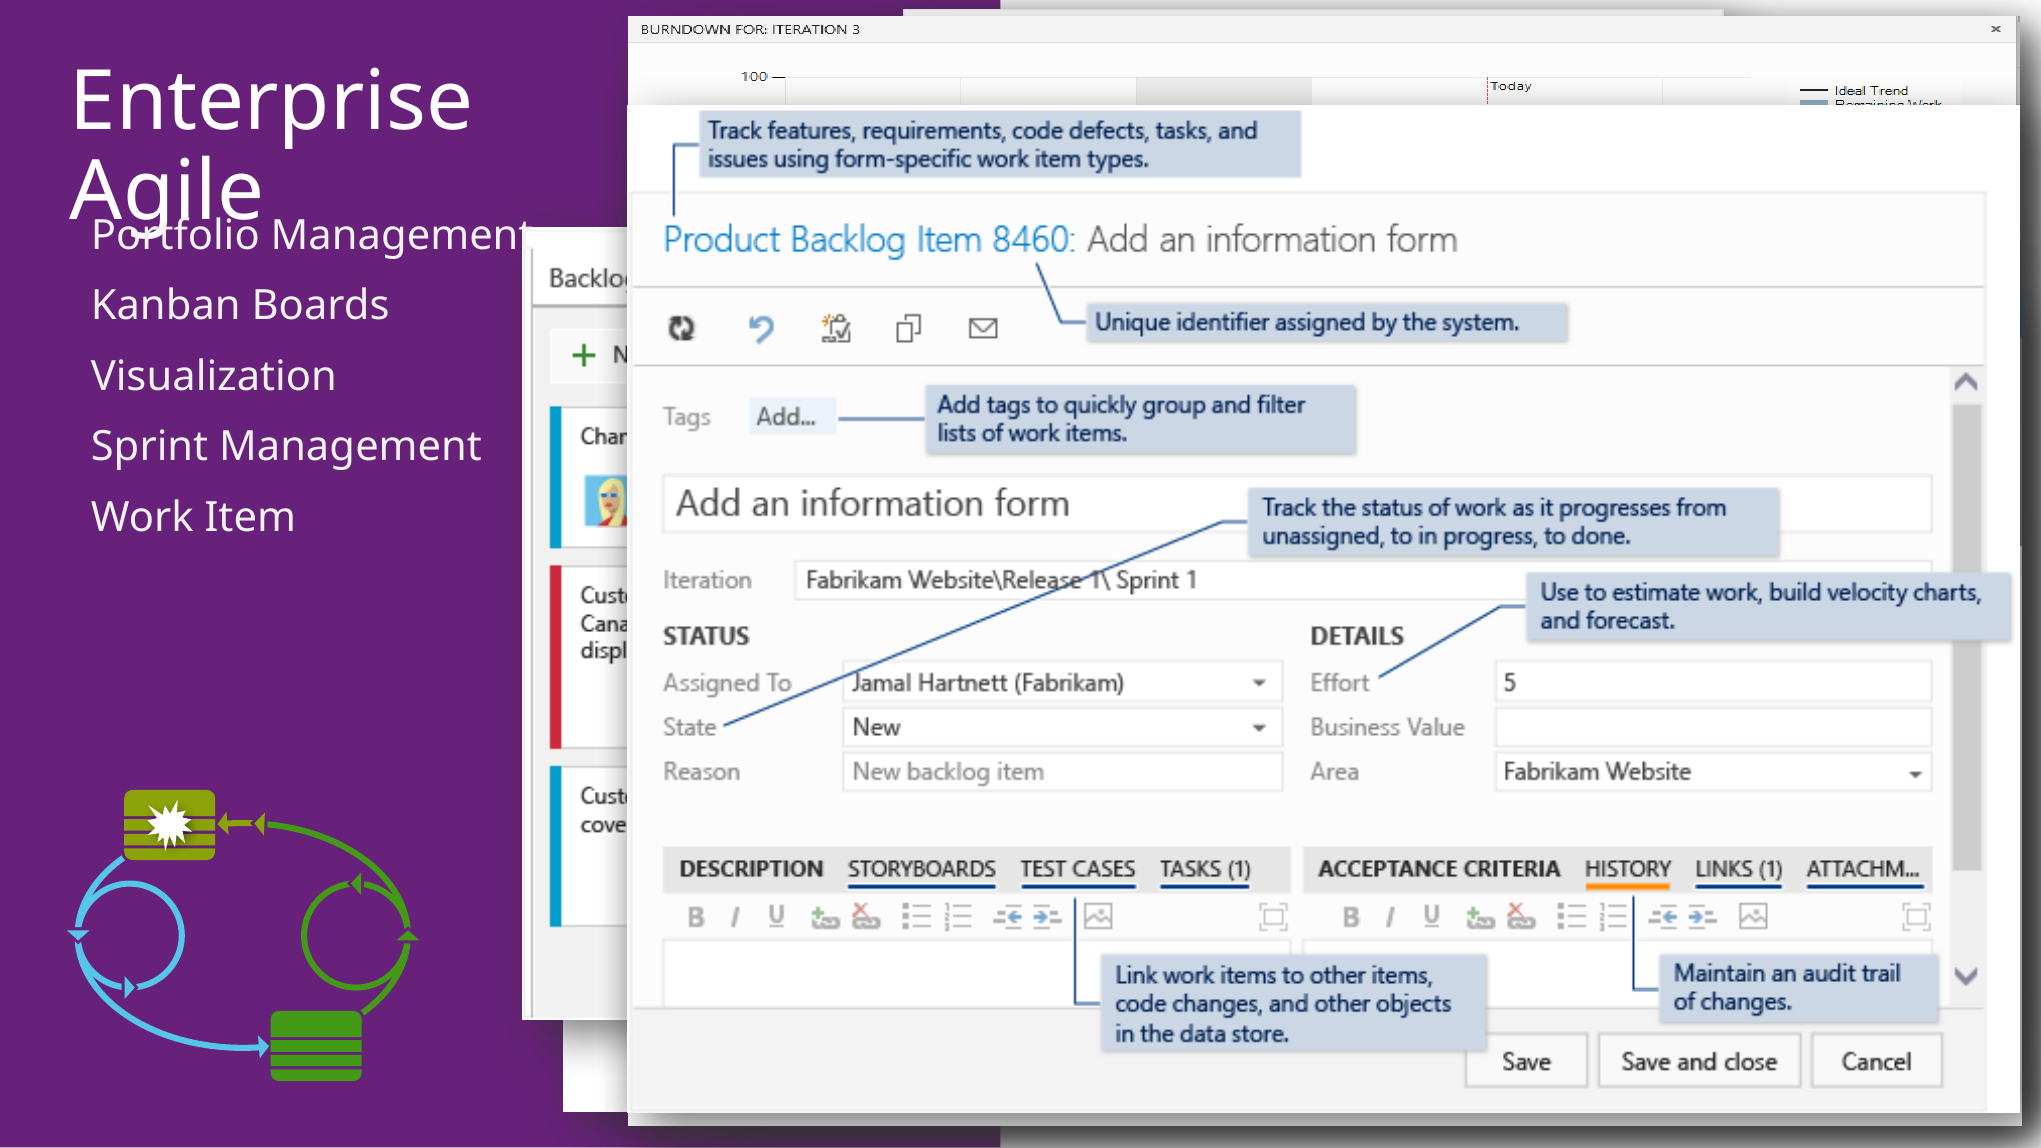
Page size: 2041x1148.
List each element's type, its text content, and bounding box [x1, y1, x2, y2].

list Portfolio Management Kanban Boards Visualization Sprint Management Work Item [66, 198, 627, 781]
list Enterprise Agile [46, 42, 627, 241]
picture [903, 9, 1725, 16]
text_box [66, 789, 420, 1082]
picture [522, 105, 2020, 1113]
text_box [627, 16, 2022, 1126]
